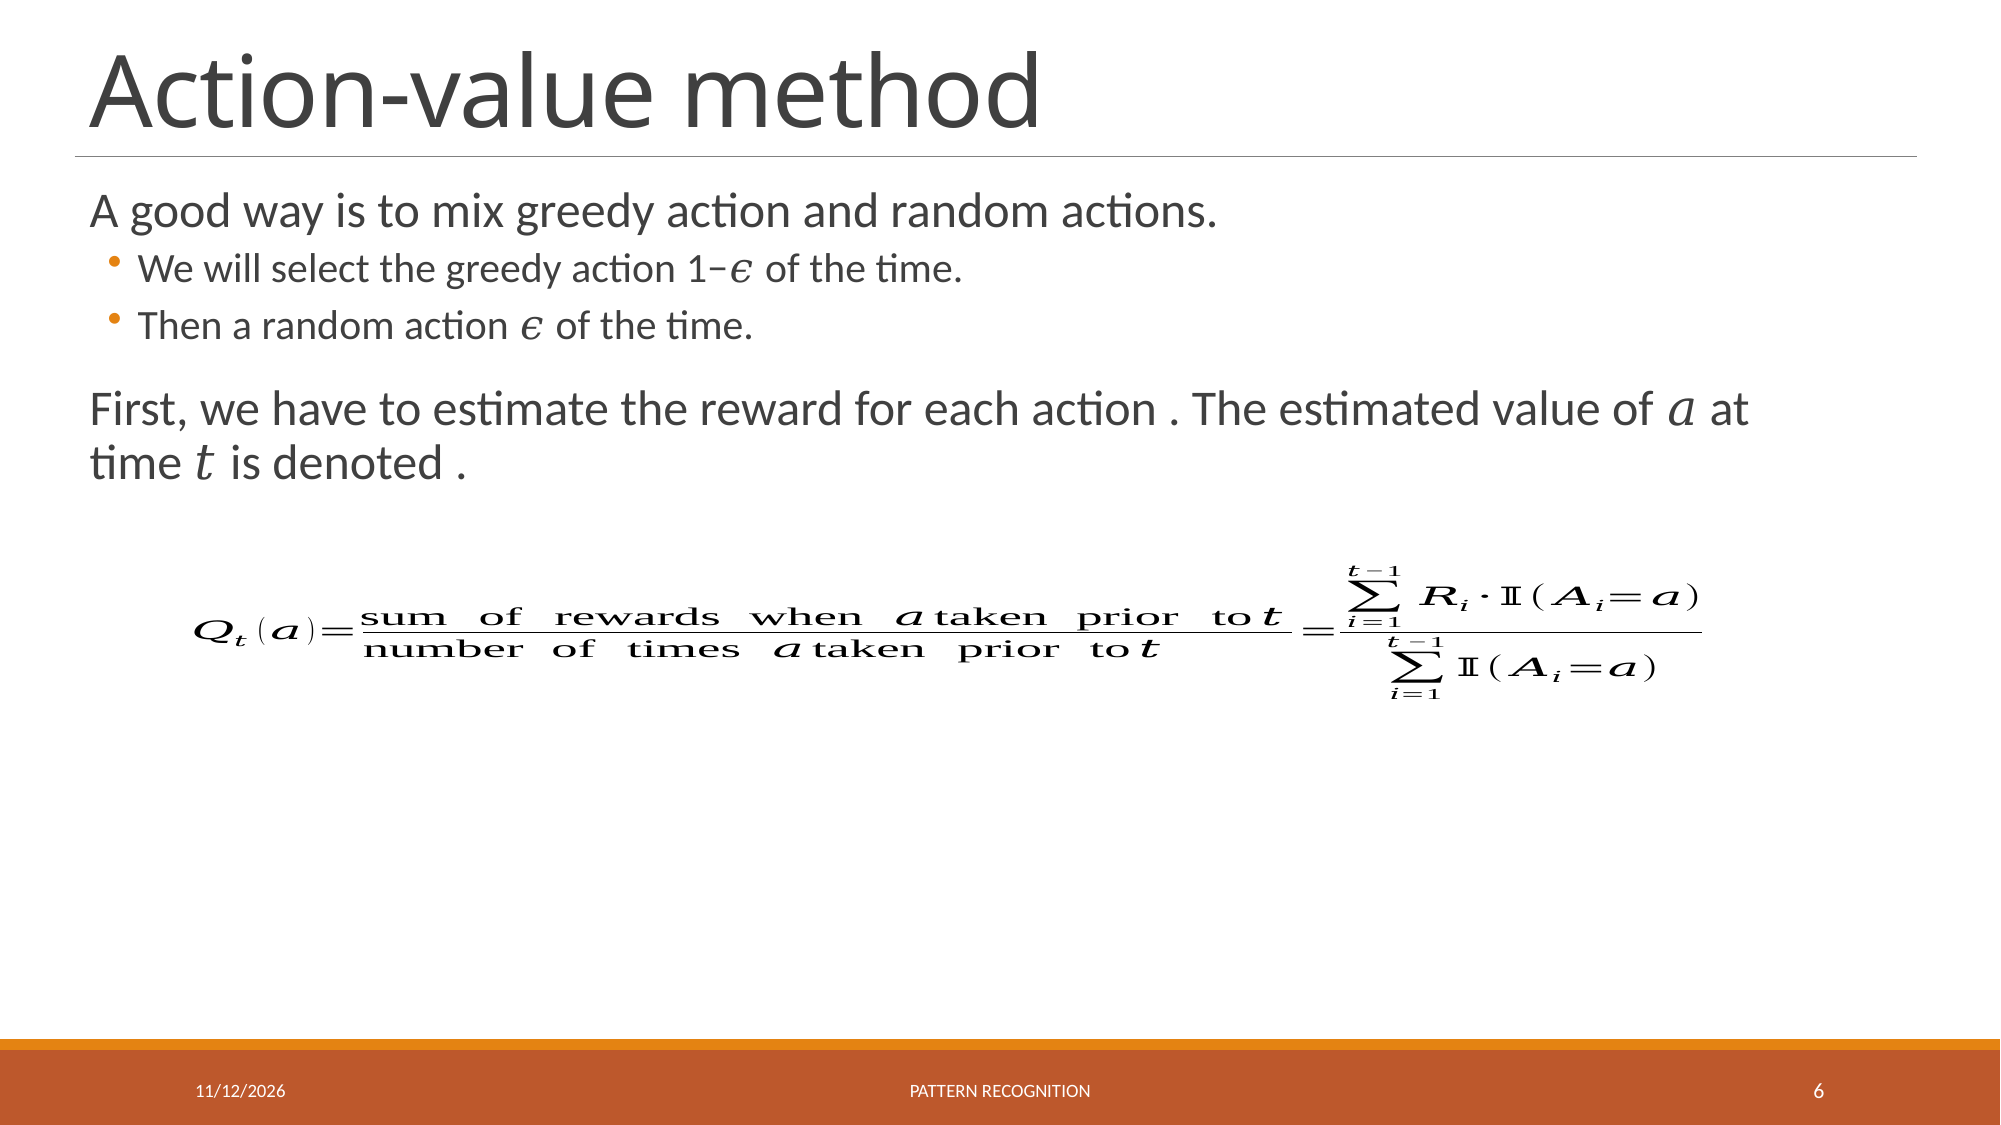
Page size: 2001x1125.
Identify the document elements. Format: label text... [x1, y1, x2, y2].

slide_number 6 [1624, 1059, 1840, 1120]
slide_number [180, 1059, 586, 1120]
title Action-value method [74, 18, 1918, 156]
footer Pattern recognition [604, 1059, 1396, 1120]
